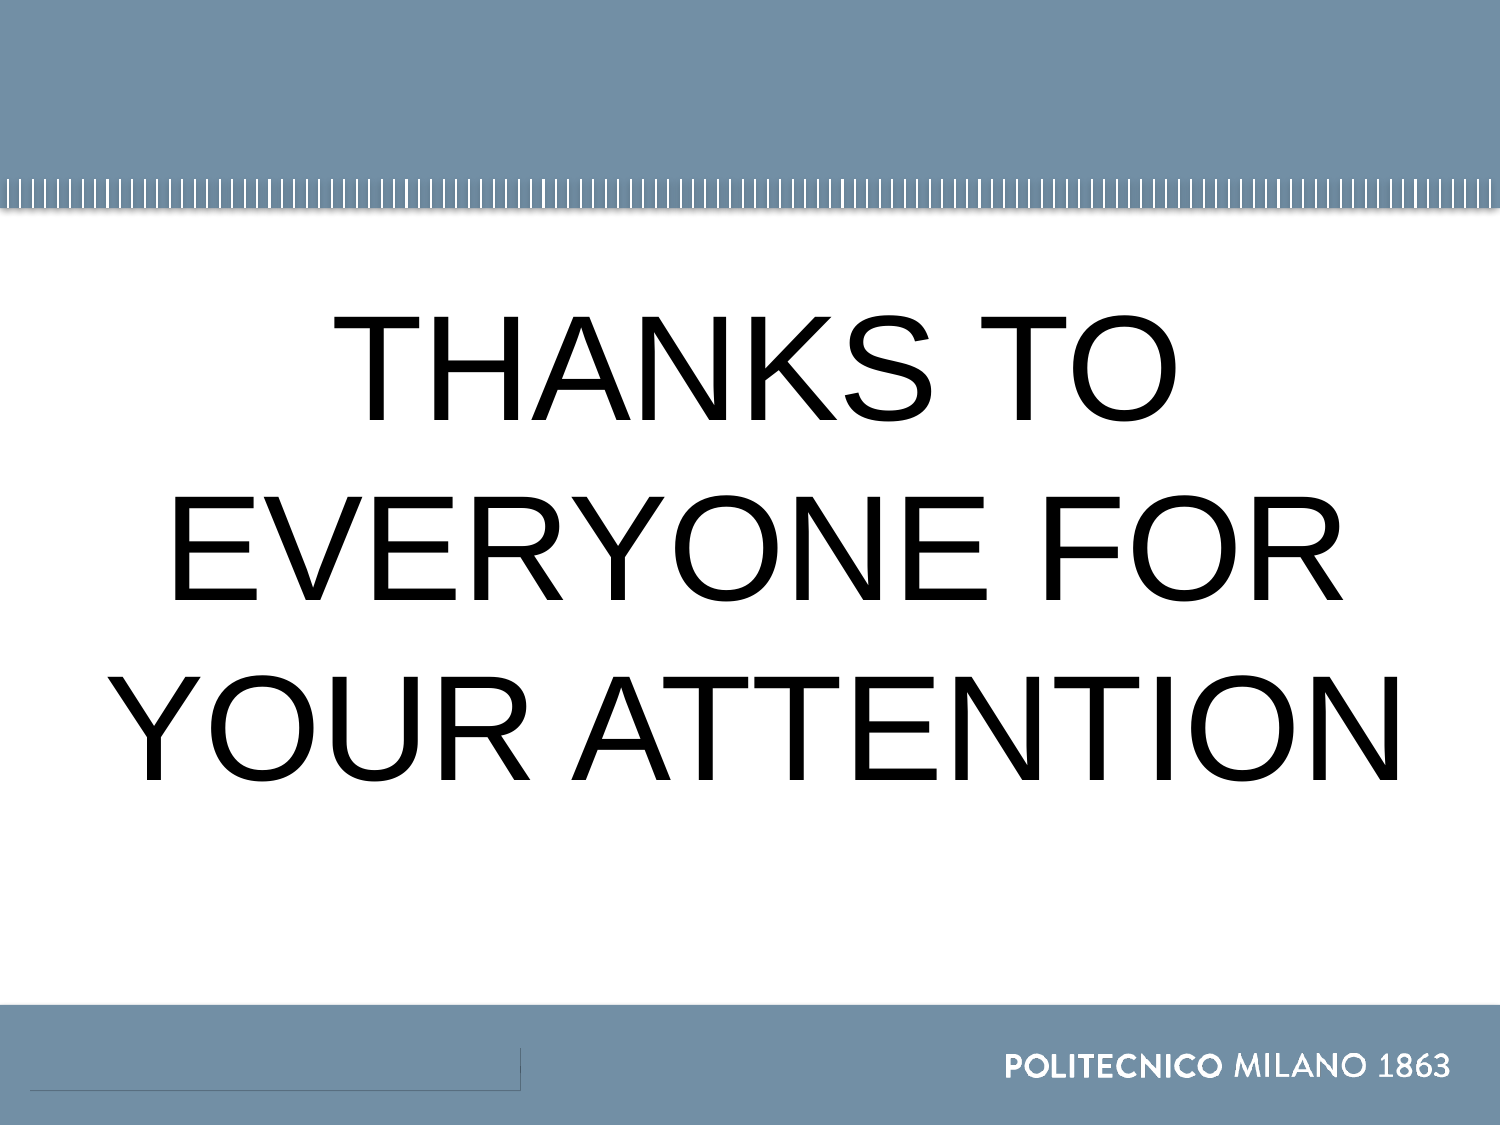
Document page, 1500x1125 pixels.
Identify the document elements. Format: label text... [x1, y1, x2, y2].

list THANKS TO EVERYONE FOR YOUR ATTENTION [75, 262, 1441, 1005]
picture [29, 1048, 547, 1125]
picture [999, 1041, 1456, 1089]
